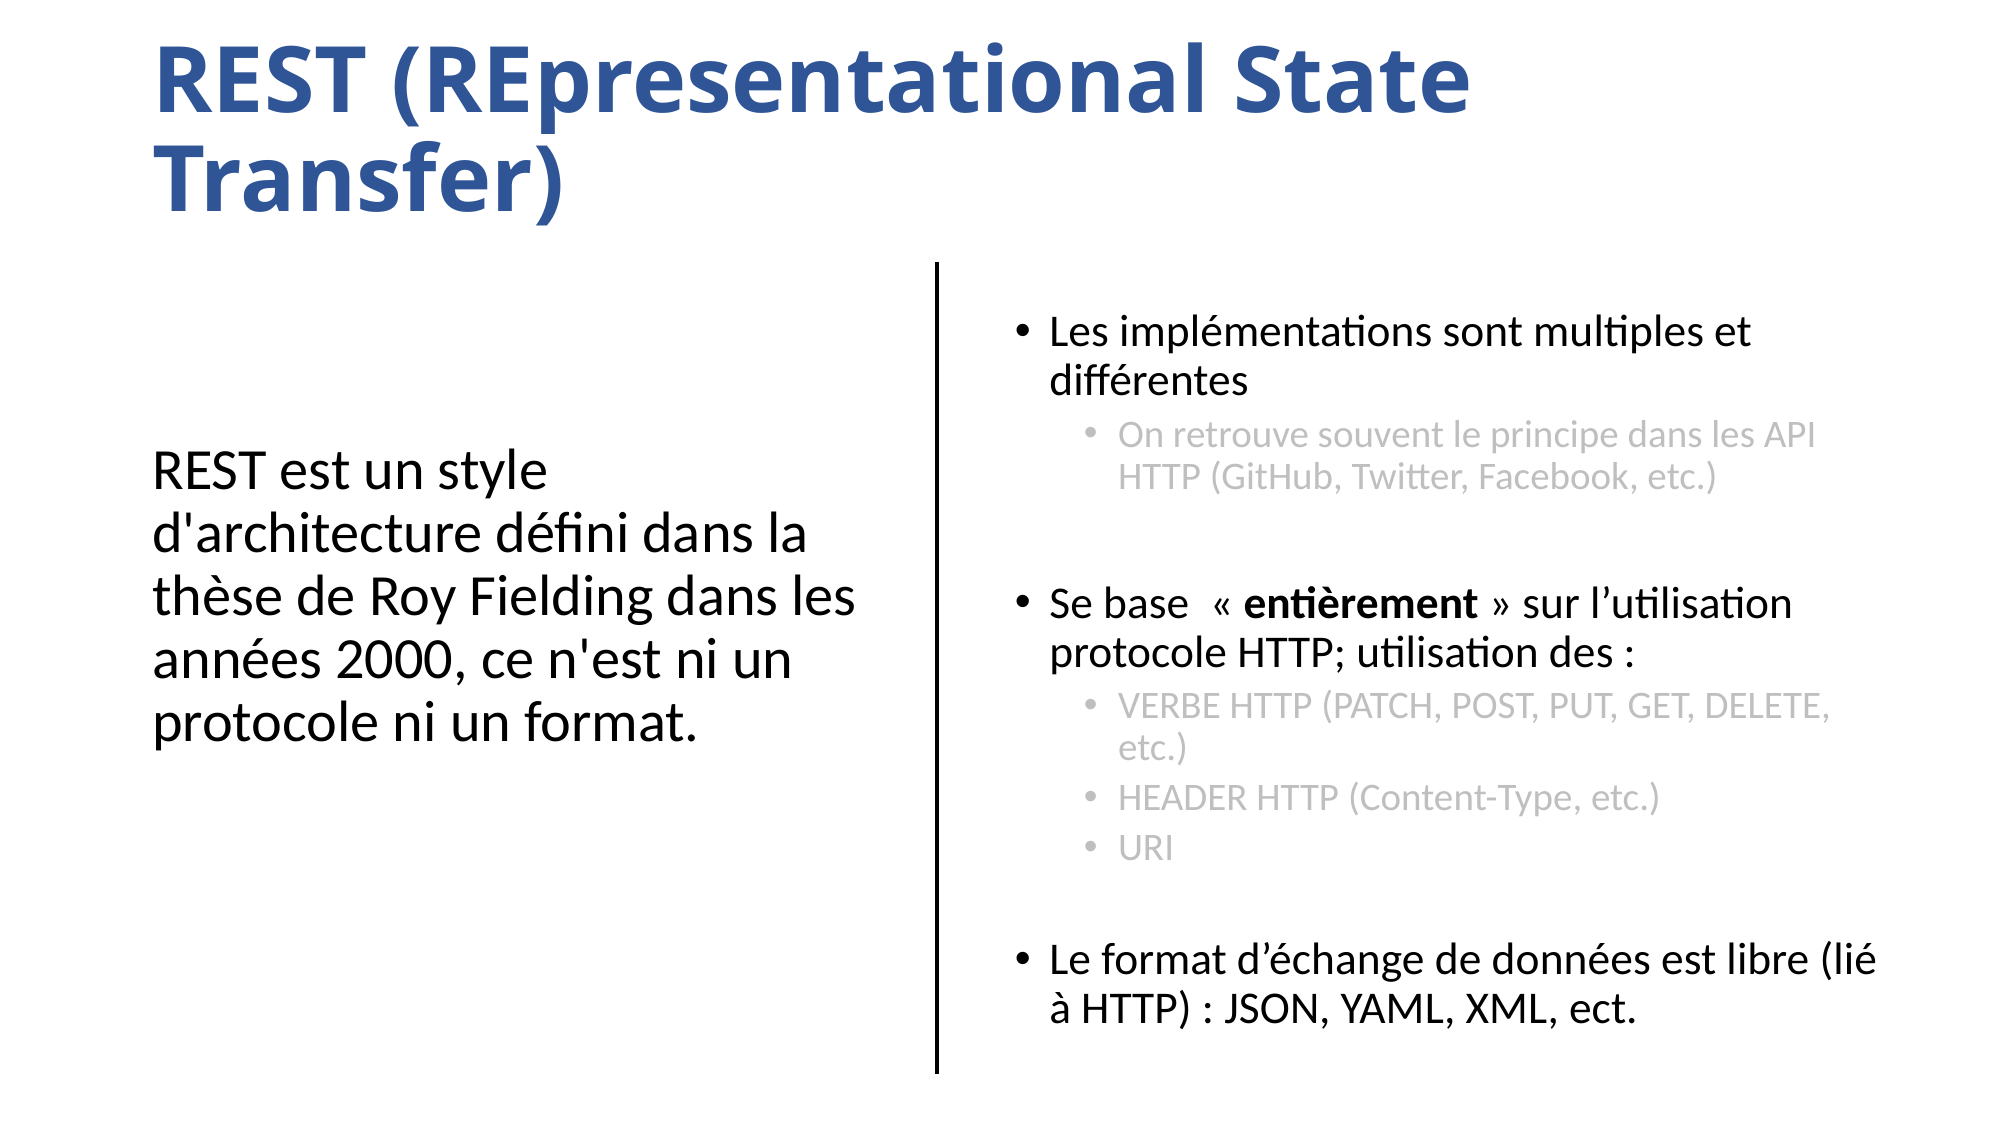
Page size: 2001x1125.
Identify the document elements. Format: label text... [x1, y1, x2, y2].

list REST est un style d'architecture défini dans la thèse de Roy Fielding dans les années 2000, ce n'est ni un protocole ni un format. [137, 431, 881, 1019]
text_box Les implémentations sont multiples et différentes On retrouve souvent le principe dans les API HTTP (GitHub, Twitter, Facebook, etc.) Se base « entièrement » sur l’utilisation protocole HTTP; utilisation des : VERBE HTTP (PATCH, POST, PUT, GET, DELETE, etc.) HEADER HTTP (Content-Type, etc.) URI Le format d’échange de données est libre (lié à HTTP) : JSON, YAML, XML, ect. [999, 299, 1902, 1046]
title REST (REpresentational State Transfer) [137, 23, 1863, 241]
